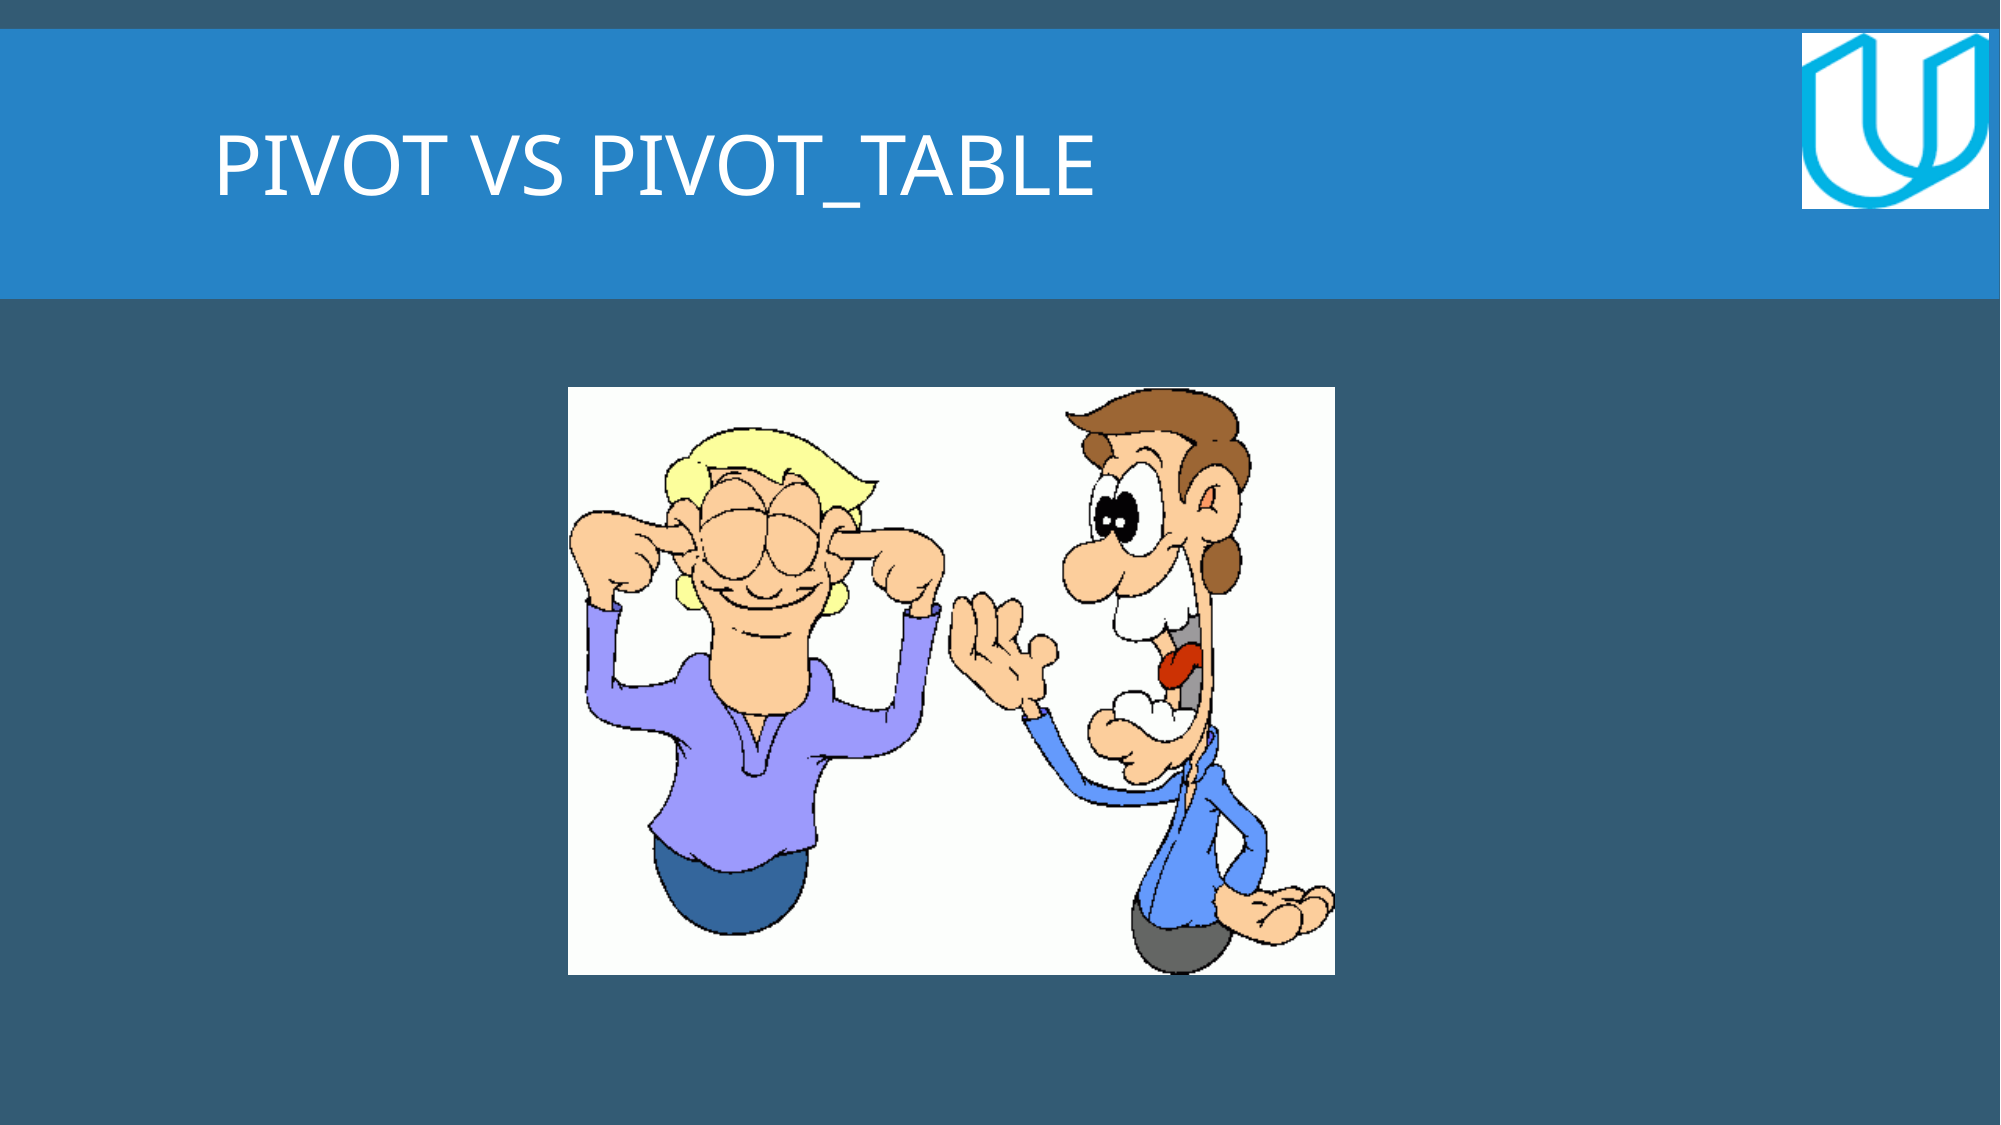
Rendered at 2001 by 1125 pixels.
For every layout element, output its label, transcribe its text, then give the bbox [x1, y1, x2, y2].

picture [1816, 47, 1912, 197]
picture [1876, 124, 1989, 209]
picture [568, 386, 1335, 975]
picture [1933, 47, 1974, 167]
picture [1802, 33, 1989, 167]
title Pivot vs pivot_table [197, 46, 1803, 295]
picture [1803, 159, 1866, 209]
